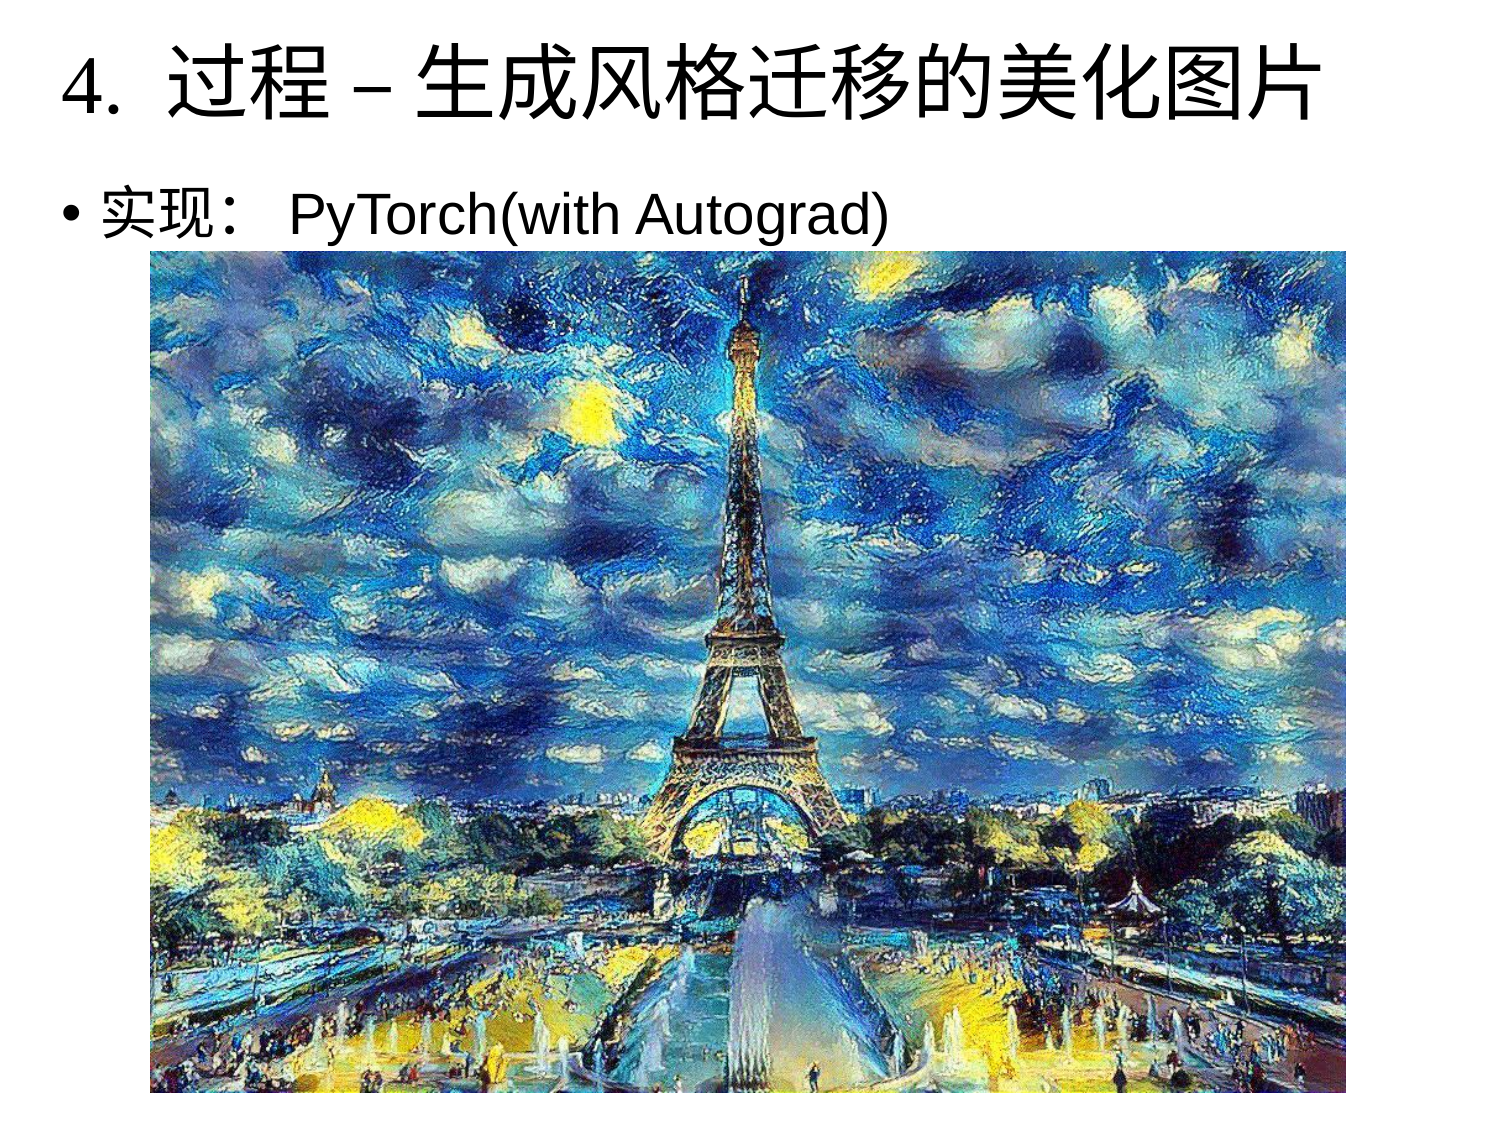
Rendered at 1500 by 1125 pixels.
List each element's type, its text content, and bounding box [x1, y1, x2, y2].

title 4. 过程 – 生成风格迁移的美化图片 [46, 32, 1450, 140]
picture [150, 251, 1346, 1093]
list 实现：PyTorch(with Autograd) [46, 176, 1450, 1019]
